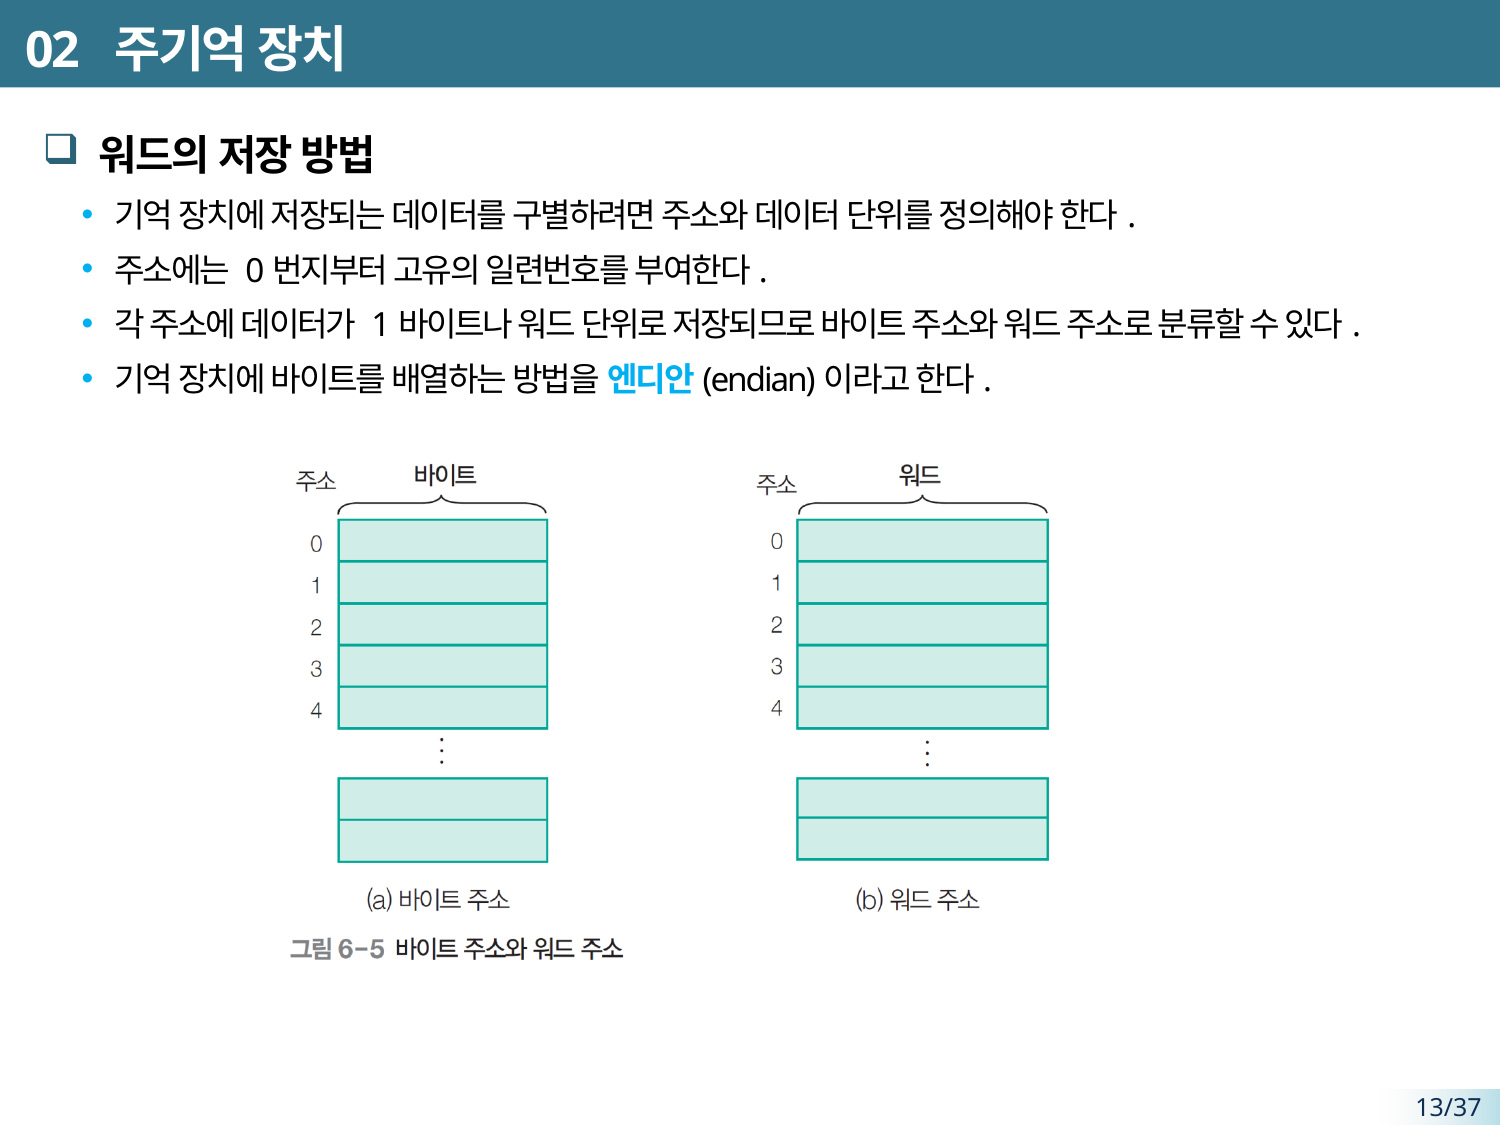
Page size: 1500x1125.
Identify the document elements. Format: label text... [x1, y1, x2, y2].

list 워드의 저장 방법 기억 장치에 저장되는 데이터를 구별하려면 주소와 데이터 단위를 정의해야 한다. 주소에는 0번지부터 고유의 일련번호를 부여한다. 각 주소에 데이터가 1바이트나 워드 단위로 저장되므로 바이트 주소와 워드 주소로 분류할 수 있다. 기억 장치에 바이트를 배열하는 방법을 엔디안(endian)이라고 한다. [10, 116, 1481, 1047]
title 02 주기억 장치 [10, 8, 1288, 87]
picture [281, 455, 1057, 970]
